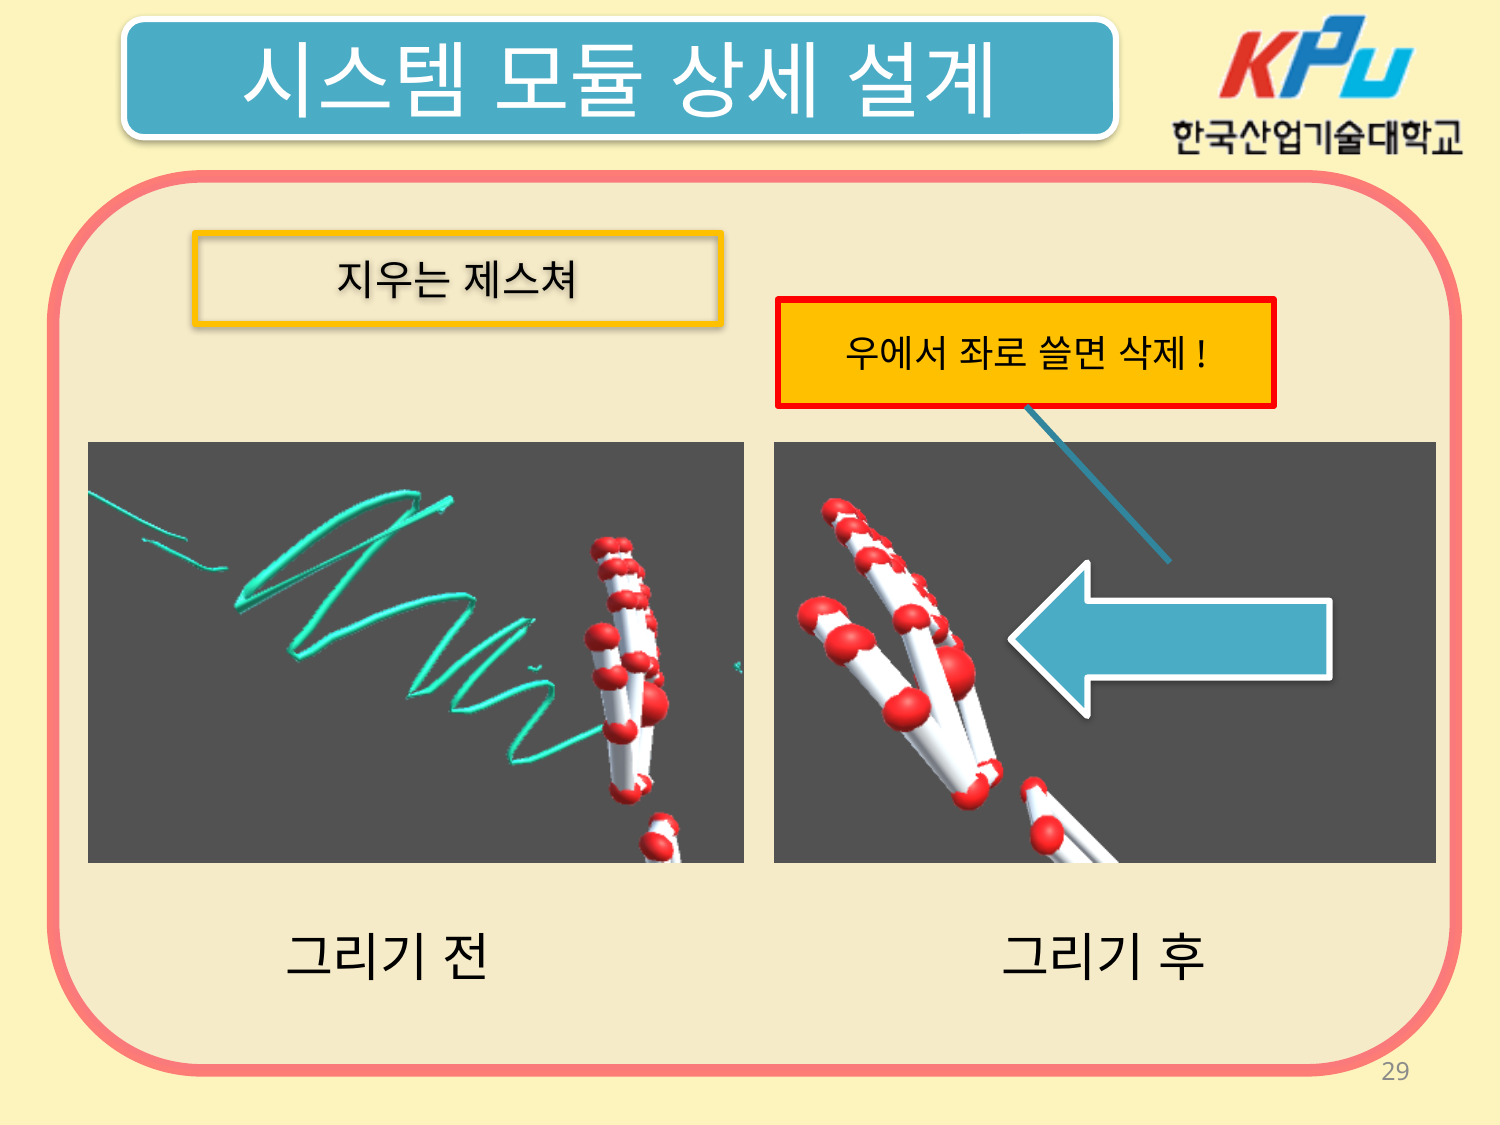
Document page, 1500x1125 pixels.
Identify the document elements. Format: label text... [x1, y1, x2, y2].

text_box [50, 174, 1459, 1073]
slide_number 29 [1074, 1042, 1425, 1103]
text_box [1025, 405, 1088, 563]
text_box 우에서 좌로 쓸면 삭제! [776, 297, 1276, 408]
text_box 지우는 제스쳐 [194, 232, 722, 325]
picture [774, 442, 1436, 863]
picture [1115, 0, 1500, 158]
picture [88, 442, 745, 863]
text_box 시스템 모듈 상세 설계 [120, 15, 1110, 141]
text_box 그리기 전 [217, 916, 558, 995]
text_box 그리기 후 [933, 916, 1274, 995]
